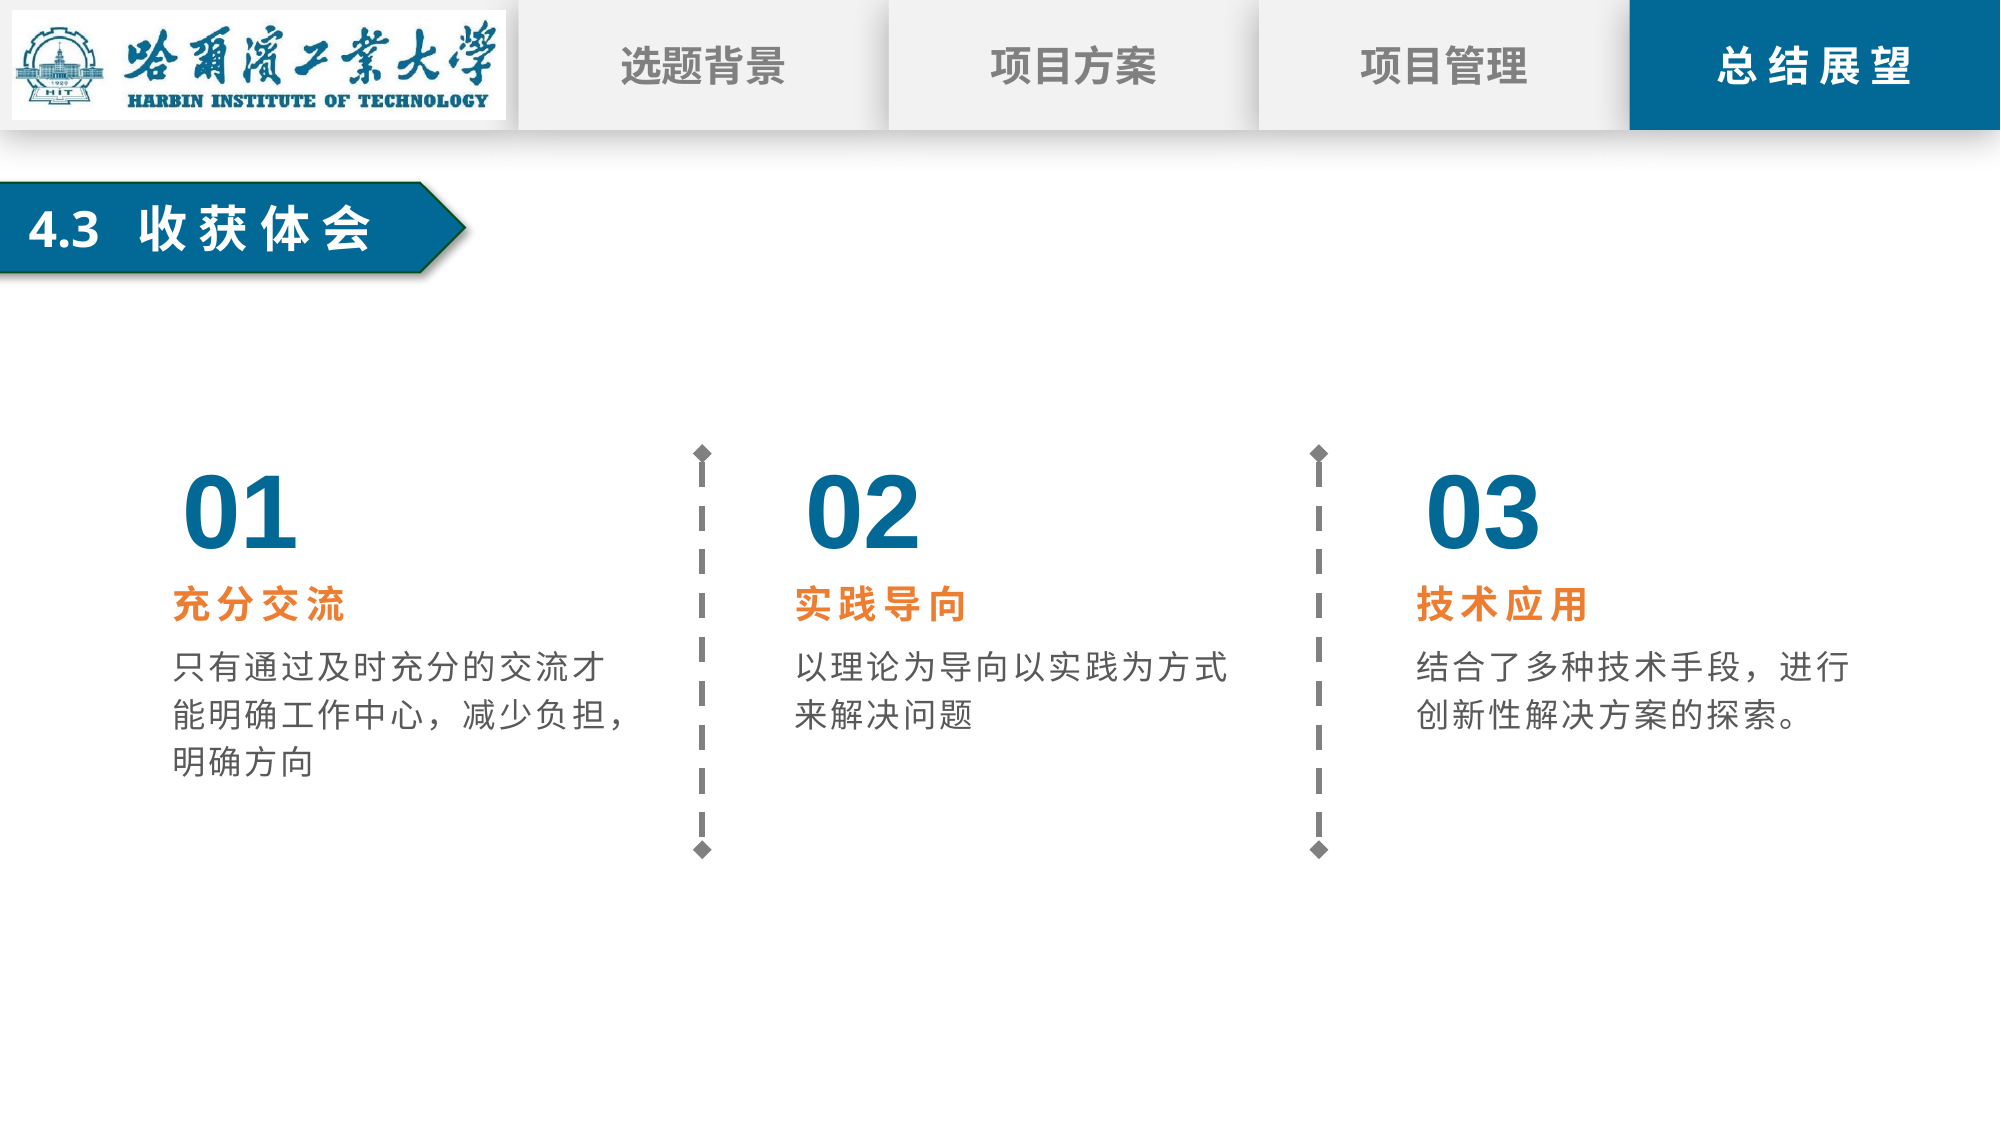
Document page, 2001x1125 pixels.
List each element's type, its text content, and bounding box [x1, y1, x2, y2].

text_box 只有通过及时充分的交流才能明确工作中心，减少负担，明确方向 [157, 638, 626, 882]
text_box 技术应用 [1401, 563, 1870, 627]
text_box 4.3 收 获 体 会 [0, 181, 467, 274]
text_box 项目方案 [888, 0, 1246, 131]
text_box 总 结 展 望 [1628, 0, 2000, 131]
text_box 项目管理 [1258, 0, 1616, 131]
text_box 充分交流 [157, 563, 626, 627]
text_box 实践导向 [779, 563, 1248, 627]
text_box 以理论为导向以实践为方式来解决问题 [779, 638, 1248, 882]
text_box [0, 0, 505, 131]
text_box 01 [162, 417, 319, 571]
text_box 02 [785, 417, 942, 571]
text_box 结合了多种技术手段，进行创新性解决方案的探索。 [1401, 638, 1870, 882]
text_box 03 [1406, 417, 1562, 571]
picture [12, 10, 507, 120]
text_box 选题背景 [517, 0, 876, 131]
